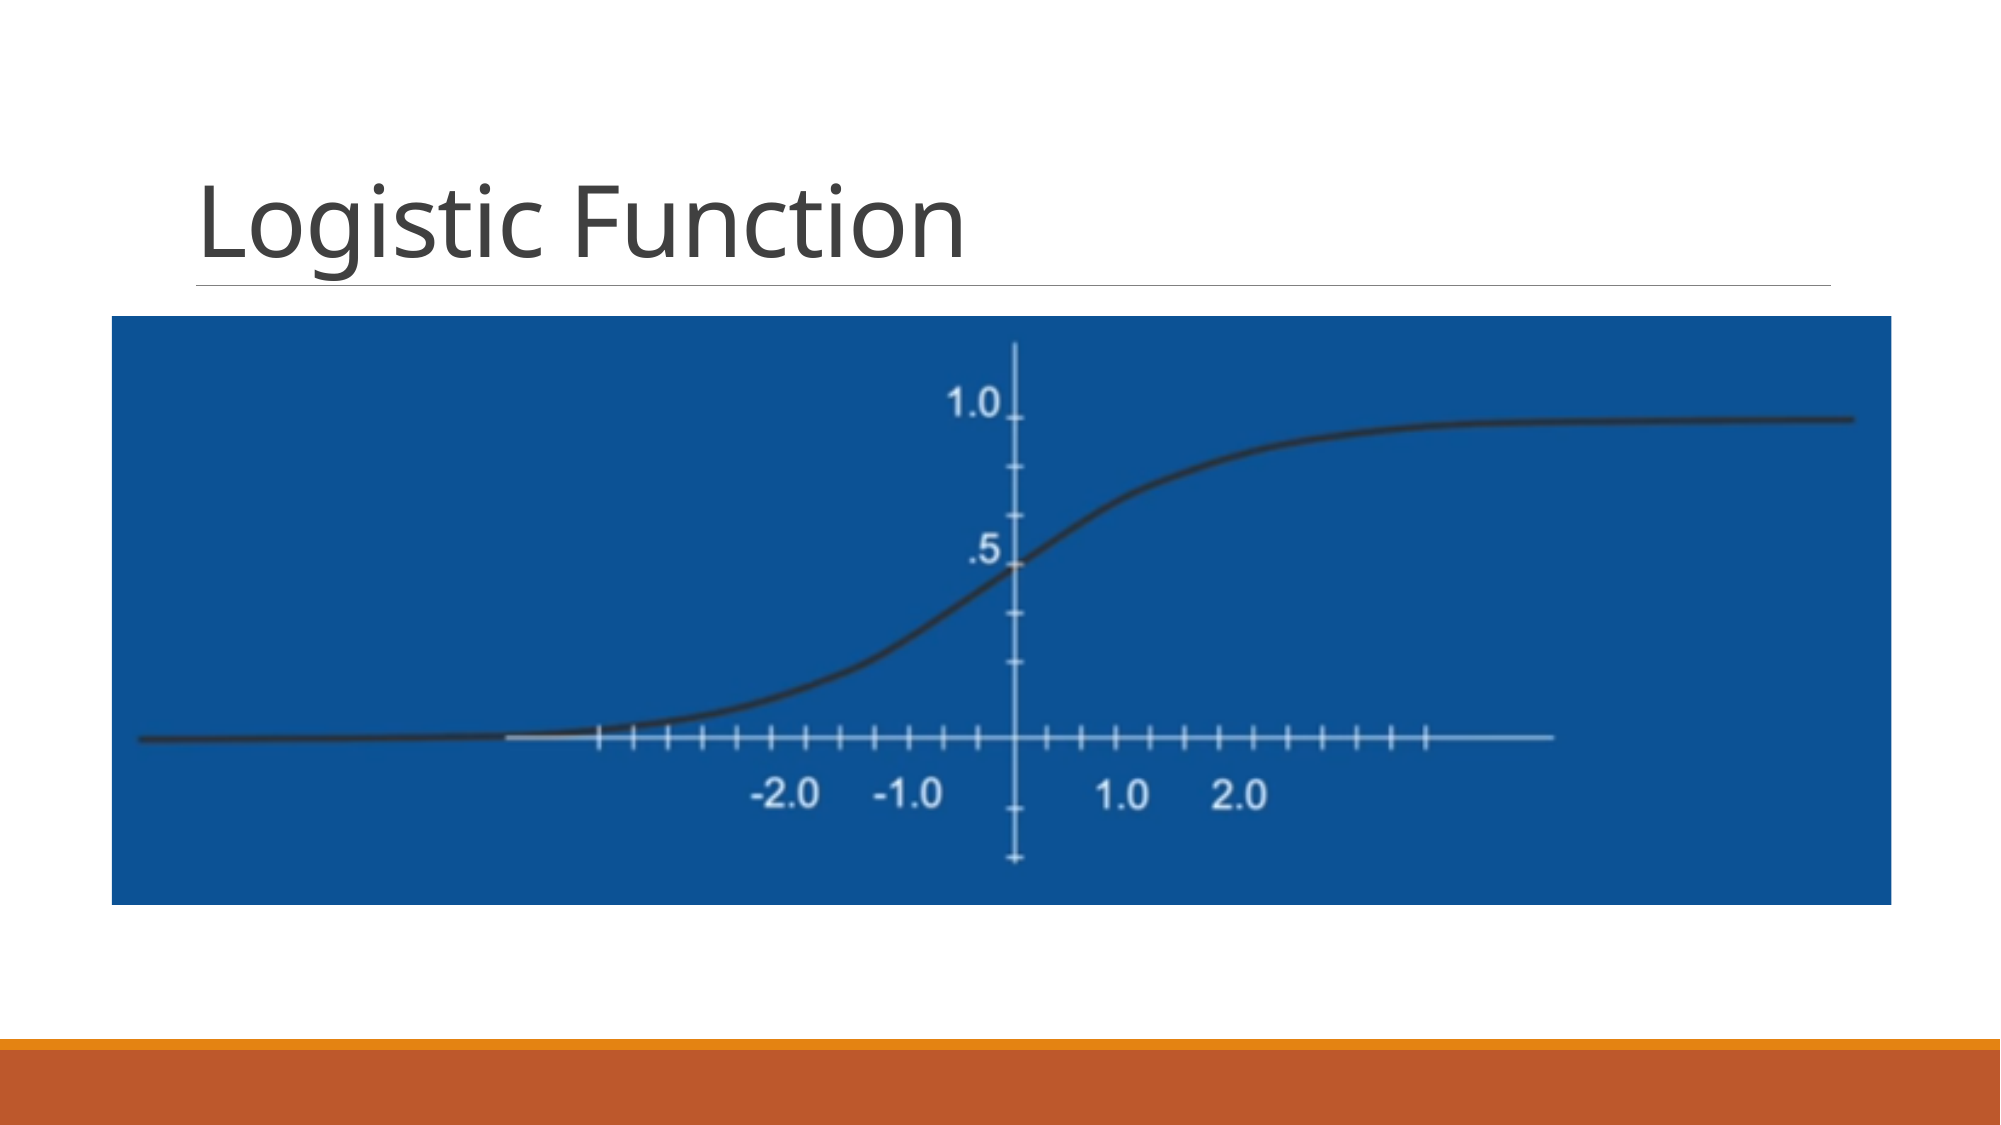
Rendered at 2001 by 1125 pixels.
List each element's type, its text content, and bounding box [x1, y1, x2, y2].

picture [111, 316, 1892, 905]
title Logistic Function [180, 47, 1830, 285]
